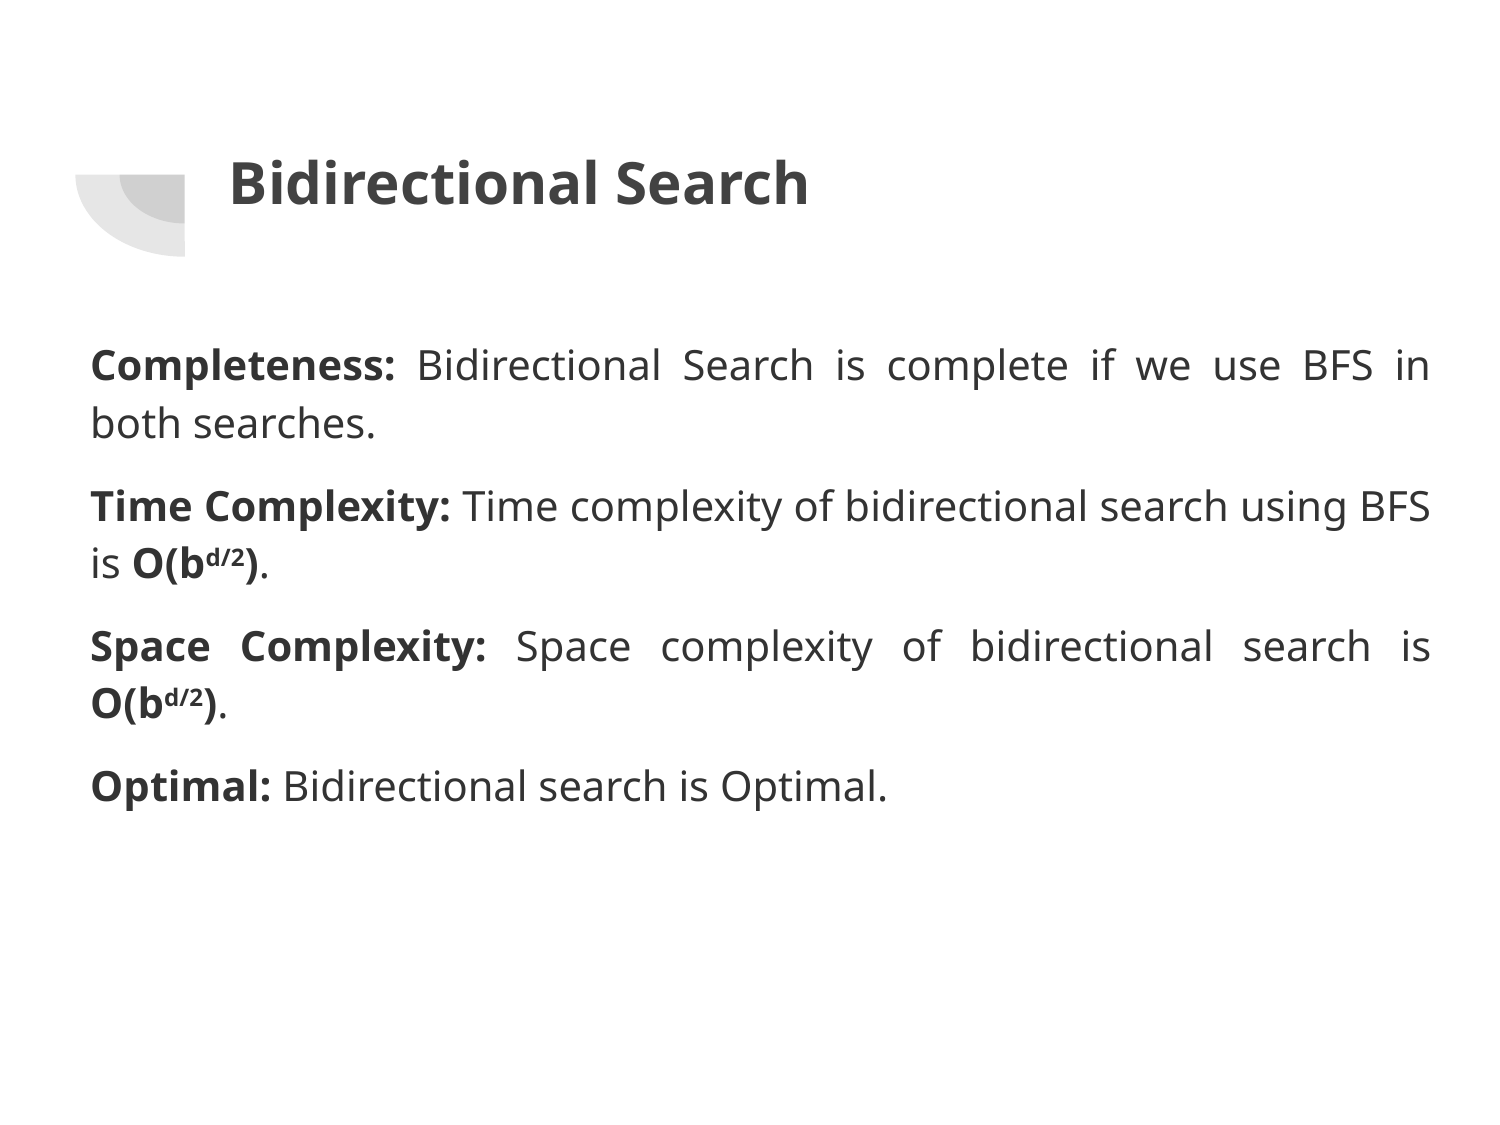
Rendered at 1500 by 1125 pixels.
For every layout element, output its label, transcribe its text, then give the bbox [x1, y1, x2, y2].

text_box Completeness: Bidirectional Search is complete if we use BFS in both searches. Time Complexity: Time complexity of bidirectional search using BFS is O(bd/2). Space Complexity: Space complexity of bidirectional search is O(bd/2). Optimal: Bidirectional search is Optimal. [75, 316, 1447, 890]
title Bidirectional Search [213, 130, 1368, 316]
